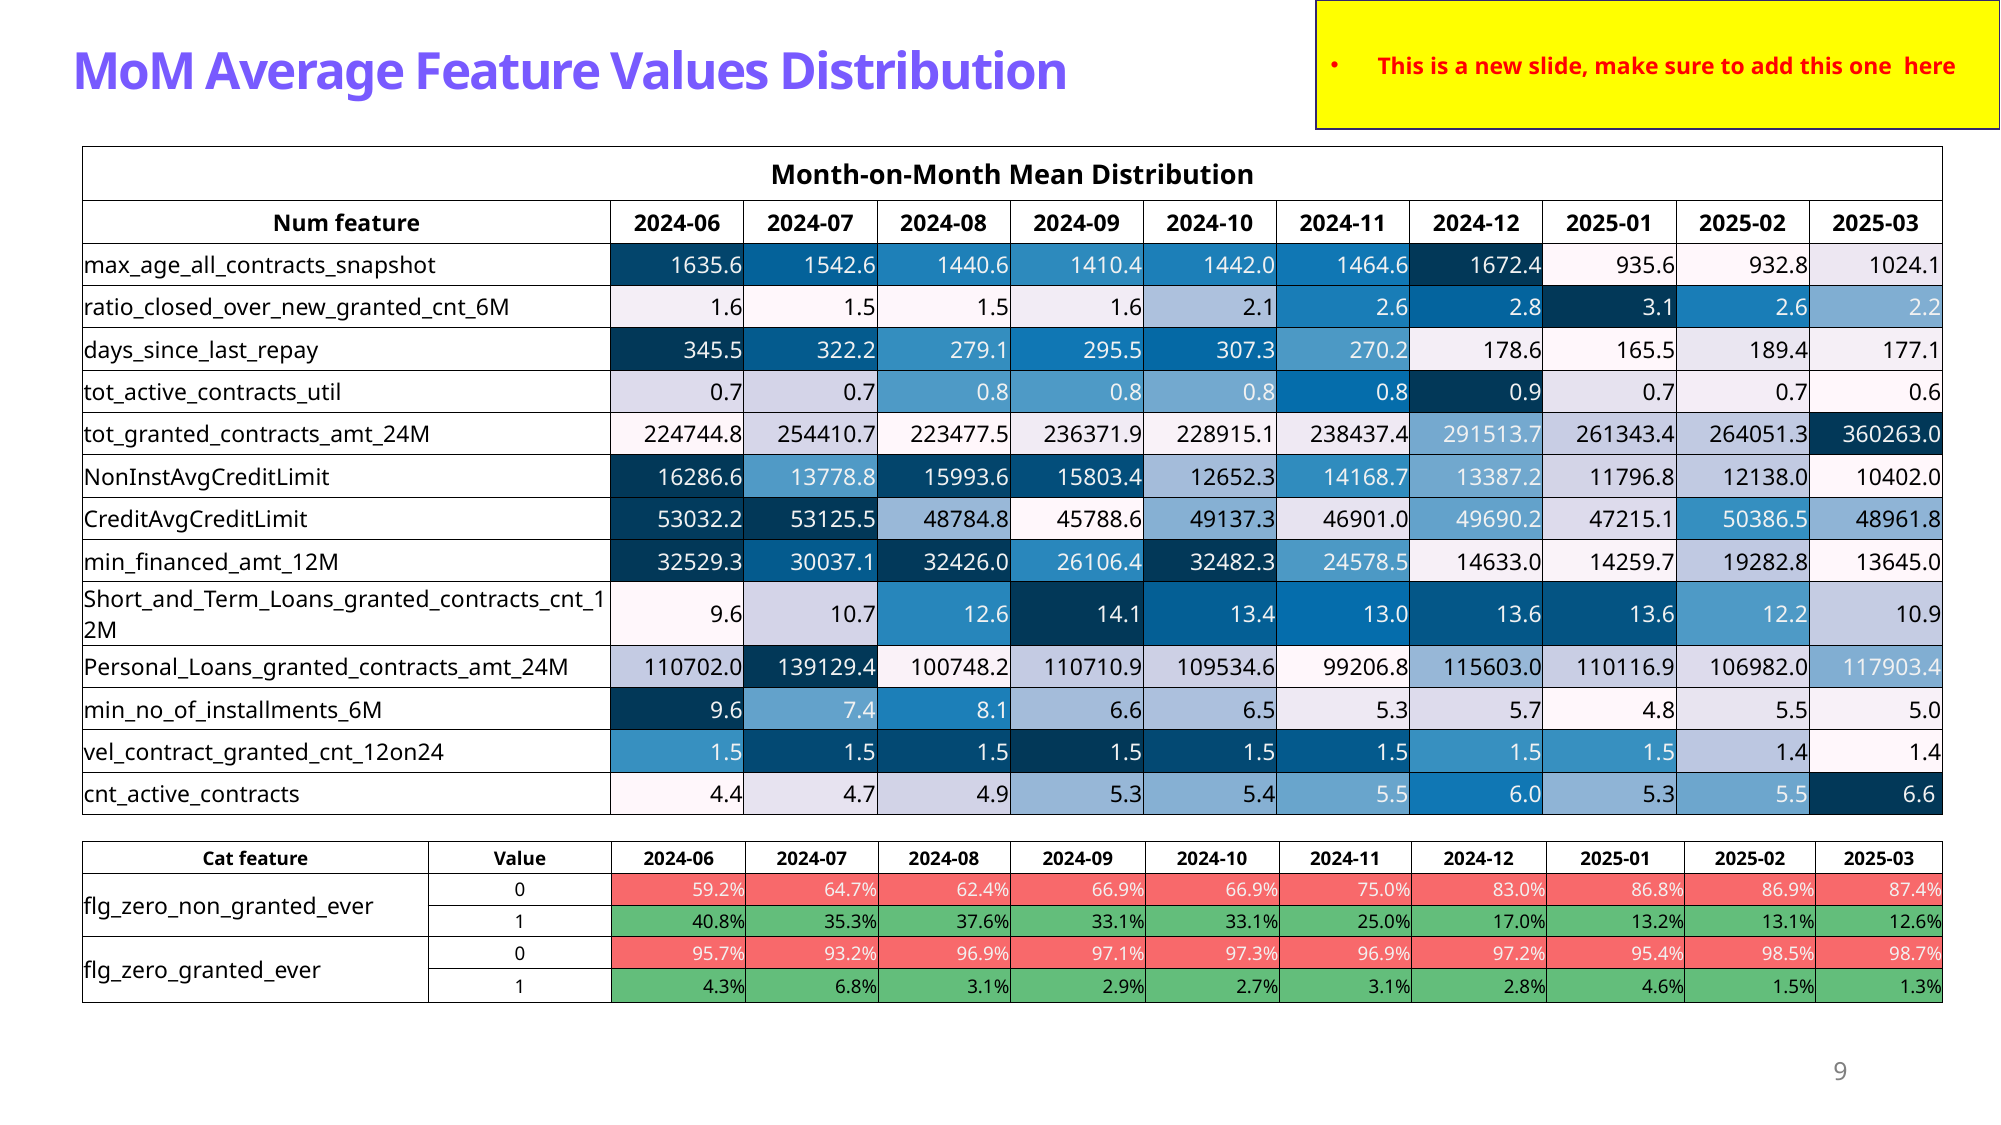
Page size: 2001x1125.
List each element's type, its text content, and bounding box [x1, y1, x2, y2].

table_cell 1.6 [611, 286, 743, 327]
table_cell 10.7 [744, 582, 877, 645]
table_cell 13.1% [1685, 906, 1815, 936]
table_cell 87.4% [1816, 874, 1942, 905]
table_cell 13645.0 [1810, 540, 1942, 581]
table_cell 1410.4 [1011, 244, 1143, 285]
table_cell CreditAvgCreditLimit [83, 498, 610, 539]
table_cell 10402.0 [1810, 455, 1942, 497]
table_cell 110702.0 [611, 646, 743, 687]
table_cell 4.6% [1547, 969, 1684, 1002]
table_cell 5.5 [1277, 773, 1409, 814]
table_cell cnt_active_contracts [83, 773, 610, 814]
table_cell 264051.3 [1677, 413, 1809, 454]
table_cell 19282.8 [1677, 540, 1809, 581]
table_cell 1464.6 [1277, 244, 1409, 285]
table_cell 13.0 [1277, 582, 1409, 645]
table_cell 75.0% [1280, 874, 1411, 905]
table_header 2024-11 [1280, 842, 1411, 873]
table_cell 2025-03 [1810, 201, 1942, 243]
table_cell 100748.2 [878, 646, 1010, 687]
table_cell 64.7% [746, 874, 878, 905]
table_cell 6.5 [1144, 688, 1276, 729]
table_cell 12652.3 [1144, 455, 1276, 497]
table_cell 50386.5 [1677, 498, 1809, 539]
table_cell 0.7 [1543, 371, 1676, 412]
table_cell 33.1% [1146, 906, 1279, 936]
table_cell 66.9% [1146, 874, 1279, 905]
table_cell 1.5 [1011, 730, 1143, 772]
table_cell 2024-06 [611, 201, 743, 243]
table_cell 48961.8 [1810, 498, 1942, 539]
table_cell 0 [429, 874, 611, 905]
table_cell 291513.7 [1410, 413, 1542, 454]
table_cell 1440.6 [878, 244, 1010, 285]
table_cell 12.6% [1816, 906, 1942, 936]
table_cell 5.0 [1810, 688, 1942, 729]
table_cell 30037.1 [744, 540, 877, 581]
table_cell 932.8 [1677, 244, 1809, 285]
table_cell 13387.2 [1410, 455, 1542, 497]
table_cell Num feature [83, 201, 610, 243]
table_cell 0.8 [878, 371, 1010, 412]
table_cell 15993.6 [878, 455, 1010, 497]
table_cell 2025-01 [1543, 201, 1676, 243]
table_cell 1 [429, 969, 611, 1002]
table_cell 0.7 [1677, 371, 1809, 412]
table_cell ratio_closed_over_new_granted_cnt_6M [83, 286, 610, 327]
table_cell 238437.4 [1277, 413, 1409, 454]
table_cell 86.9% [1685, 874, 1815, 905]
table_cell 66.9% [1011, 874, 1145, 905]
table_cell 32482.3 [1144, 540, 1276, 581]
table_cell 1.3% [1816, 969, 1942, 1002]
table_cell 9.6 [611, 688, 743, 729]
table_cell 62.4% [879, 874, 1010, 905]
table_cell 14633.0 [1410, 540, 1542, 581]
table_cell max_age_all_contracts_snapshot [83, 244, 610, 285]
table_cell 25.0% [1280, 906, 1411, 936]
table_cell 1.5 [611, 730, 743, 772]
table_cell 2024-11 [1277, 201, 1409, 243]
table_cell 1.5 [1410, 730, 1542, 772]
table_cell 13.6 [1410, 582, 1542, 645]
table_header Value [429, 842, 611, 873]
table_cell Short_and_Term_Loans_granted_contracts_cnt_12M [83, 582, 610, 645]
table_cell 6.6 [1011, 688, 1143, 729]
table_cell 322.2 [744, 328, 877, 370]
table_cell 11796.8 [1543, 455, 1676, 497]
table_cell 16286.6 [611, 455, 743, 497]
table_cell 32529.3 [611, 540, 743, 581]
table_cell 177.1 [1810, 328, 1942, 370]
table_cell 6.6 [1810, 773, 1942, 814]
table_cell flg_zero_granted_ever [83, 937, 428, 1002]
table_cell 5.4 [1144, 773, 1276, 814]
table_cell 2024-12 [1410, 201, 1542, 243]
table_cell 4.8 [1543, 688, 1676, 729]
table_cell 2.2 [1810, 286, 1942, 327]
table_cell 53032.2 [611, 498, 743, 539]
table_cell 1.5 [1144, 730, 1276, 772]
table_cell 13.6 [1543, 582, 1676, 645]
table_cell 96.9% [879, 937, 1010, 968]
table_cell 279.1 [878, 328, 1010, 370]
table_cell 0.8 [1011, 371, 1143, 412]
table_cell 95.4% [1547, 937, 1684, 968]
table_cell 165.5 [1543, 328, 1676, 370]
table_cell 1672.4 [1410, 244, 1542, 285]
table_cell 59.2% [612, 874, 745, 905]
table_cell 139129.4 [744, 646, 877, 687]
table_cell 0.6 [1810, 371, 1942, 412]
table_header 2024-06 [612, 842, 745, 873]
table_cell 360263.0 [1810, 413, 1942, 454]
table_cell 1.5 [878, 286, 1010, 327]
table_cell 5.5 [1677, 773, 1809, 814]
table_cell 96.9% [1280, 937, 1411, 968]
table_cell 345.5 [611, 328, 743, 370]
table_cell 4.9 [878, 773, 1010, 814]
table_cell 1 [429, 906, 611, 936]
table_cell 236371.9 [1011, 413, 1143, 454]
table_cell 12138.0 [1677, 455, 1809, 497]
table_cell 261343.4 [1543, 413, 1676, 454]
table_cell 24578.5 [1277, 540, 1409, 581]
table_cell 2.6 [1277, 286, 1409, 327]
table_cell 0 [429, 937, 611, 968]
table_cell 178.6 [1410, 328, 1542, 370]
table_header 2024-09 [1011, 842, 1145, 873]
table_cell 5.3 [1011, 773, 1143, 814]
table_cell 13.2% [1547, 906, 1684, 936]
table_cell 935.6 [1543, 244, 1676, 285]
table_cell 93.2% [746, 937, 878, 968]
table_cell 97.3% [1146, 937, 1279, 968]
table_cell 189.4 [1677, 328, 1809, 370]
table_header 2024-07 [746, 842, 878, 873]
table_cell days_since_last_repay [83, 328, 610, 370]
table_cell min_financed_amt_12M [83, 540, 610, 581]
table_cell 86.8% [1547, 874, 1684, 905]
table_cell 270.2 [1277, 328, 1409, 370]
table_cell tot_active_contracts_util [83, 371, 610, 412]
table_cell 1.5 [1277, 730, 1409, 772]
table_cell 2.7% [1146, 969, 1279, 1002]
table_cell 4.3% [612, 969, 745, 1002]
table_cell 0.8 [1277, 371, 1409, 412]
table_cell 14.1 [1011, 582, 1143, 645]
table_cell 1.5 [1543, 730, 1676, 772]
table_cell 0.9 [1410, 371, 1542, 412]
table_cell 0.8 [1144, 371, 1276, 412]
table_cell 83.0% [1412, 874, 1546, 905]
table_cell 115603.0 [1410, 646, 1542, 687]
table_cell 295.5 [1011, 328, 1143, 370]
table_cell 2.8 [1410, 286, 1542, 327]
table_cell 2024-10 [1144, 201, 1276, 243]
table_cell tot_granted_contracts_amt_24M [83, 413, 610, 454]
table_cell 2024-07 [744, 201, 877, 243]
table_cell 99206.8 [1277, 646, 1409, 687]
table_header Cat feature [83, 842, 428, 873]
table_cell 47215.1 [1543, 498, 1676, 539]
title MoM Average Feature Values Distribution [57, 0, 1315, 108]
table_header 2025-02 [1685, 842, 1815, 873]
table_cell 223477.5 [878, 413, 1010, 454]
table_cell 224744.8 [611, 413, 743, 454]
table_cell 46901.0 [1277, 498, 1409, 539]
table_cell 5.3 [1277, 688, 1409, 729]
table_cell NonInstAvgCreditLimit [83, 455, 610, 497]
table_cell 110116.9 [1543, 646, 1676, 687]
table_cell 1.5 [744, 730, 877, 772]
table_cell 110710.9 [1011, 646, 1143, 687]
table_cell 45788.6 [1011, 498, 1143, 539]
table_cell 97.2% [1412, 937, 1546, 968]
table_cell flg_zero_non_granted_ever [83, 874, 428, 936]
table_cell 95.7% [612, 937, 745, 968]
table_cell 1.4 [1810, 730, 1942, 772]
table_cell 1635.6 [611, 244, 743, 285]
table_cell 3.1 [1543, 286, 1676, 327]
table_cell 2.8% [1412, 969, 1546, 1002]
table_cell min_no_of_installments_6M [83, 688, 610, 729]
table_cell 254410.7 [744, 413, 877, 454]
table_cell 2025-02 [1677, 201, 1809, 243]
table_cell 14168.7 [1277, 455, 1409, 497]
table_cell 2.1 [1144, 286, 1276, 327]
table_header Month-on-Month Mean Distribution [83, 147, 1942, 200]
table_cell 117903.4 [1810, 646, 1942, 687]
table_cell 5.5 [1677, 688, 1809, 729]
table_cell 2024-08 [878, 201, 1010, 243]
table_header 2025-01 [1547, 842, 1684, 873]
table_cell 109534.6 [1144, 646, 1276, 687]
table_cell 228915.1 [1144, 413, 1276, 454]
table_cell 35.3% [746, 906, 878, 936]
table_cell 98.5% [1685, 937, 1815, 968]
table_cell 10.9 [1810, 582, 1942, 645]
table_cell 40.8% [612, 906, 745, 936]
table_cell 49690.2 [1410, 498, 1542, 539]
table_cell 1.4 [1677, 730, 1809, 772]
table_cell 12.6 [878, 582, 1010, 645]
table_cell 53125.5 [744, 498, 877, 539]
table_cell 17.0% [1412, 906, 1546, 936]
table_cell 32426.0 [878, 540, 1010, 581]
text_box This is a new slide, make sure to add this one here [1315, 0, 2000, 130]
table_cell 106982.0 [1677, 646, 1809, 687]
table_cell 7.4 [744, 688, 877, 729]
table_cell 13.4 [1144, 582, 1276, 645]
table_cell 2.9% [1011, 969, 1145, 1002]
table_cell 1542.6 [744, 244, 877, 285]
table_cell 3.1% [879, 969, 1010, 1002]
table_cell 48784.8 [878, 498, 1010, 539]
table_cell 5.7 [1410, 688, 1542, 729]
table_cell 1024.1 [1810, 244, 1942, 285]
table_cell 14259.7 [1543, 540, 1676, 581]
table_cell 8.1 [878, 688, 1010, 729]
table_cell Personal_Loans_granted_contracts_amt_24M [83, 646, 610, 687]
table_cell 6.8% [746, 969, 878, 1002]
table_cell 33.1% [1011, 906, 1145, 936]
table_cell 5.3 [1543, 773, 1676, 814]
table_cell 4.7 [744, 773, 877, 814]
table_cell 9.6 [611, 582, 743, 645]
slide_number 9 [1412, 1042, 1863, 1103]
table_cell 1.5% [1685, 969, 1815, 1002]
table_header 2024-10 [1146, 842, 1279, 873]
table_header 2025-03 [1816, 842, 1942, 873]
table_cell 49137.3 [1144, 498, 1276, 539]
table_header 2024-12 [1412, 842, 1546, 873]
table_cell 1.5 [878, 730, 1010, 772]
table_cell 1442.0 [1144, 244, 1276, 285]
table_cell 1.6 [1011, 286, 1143, 327]
table_cell 97.1% [1011, 937, 1145, 968]
table_cell 4.4 [611, 773, 743, 814]
table_cell 98.7% [1816, 937, 1942, 968]
table_cell 2024-09 [1011, 201, 1143, 243]
table_cell 37.6% [879, 906, 1010, 936]
table_cell 26106.4 [1011, 540, 1143, 581]
table_cell 15803.4 [1011, 455, 1143, 497]
table_cell vel_contract_granted_cnt_12on24 [83, 730, 610, 772]
table_cell 12.2 [1677, 582, 1809, 645]
table_cell 3.1% [1280, 969, 1411, 1002]
table_cell 2.6 [1677, 286, 1809, 327]
table_cell 0.7 [744, 371, 877, 412]
table_cell 13778.8 [744, 455, 877, 497]
table_cell 6.0 [1410, 773, 1542, 814]
table_header 2024-08 [879, 842, 1010, 873]
table_cell 307.3 [1144, 328, 1276, 370]
table_cell 1.5 [744, 286, 877, 327]
table_cell 0.7 [611, 371, 743, 412]
